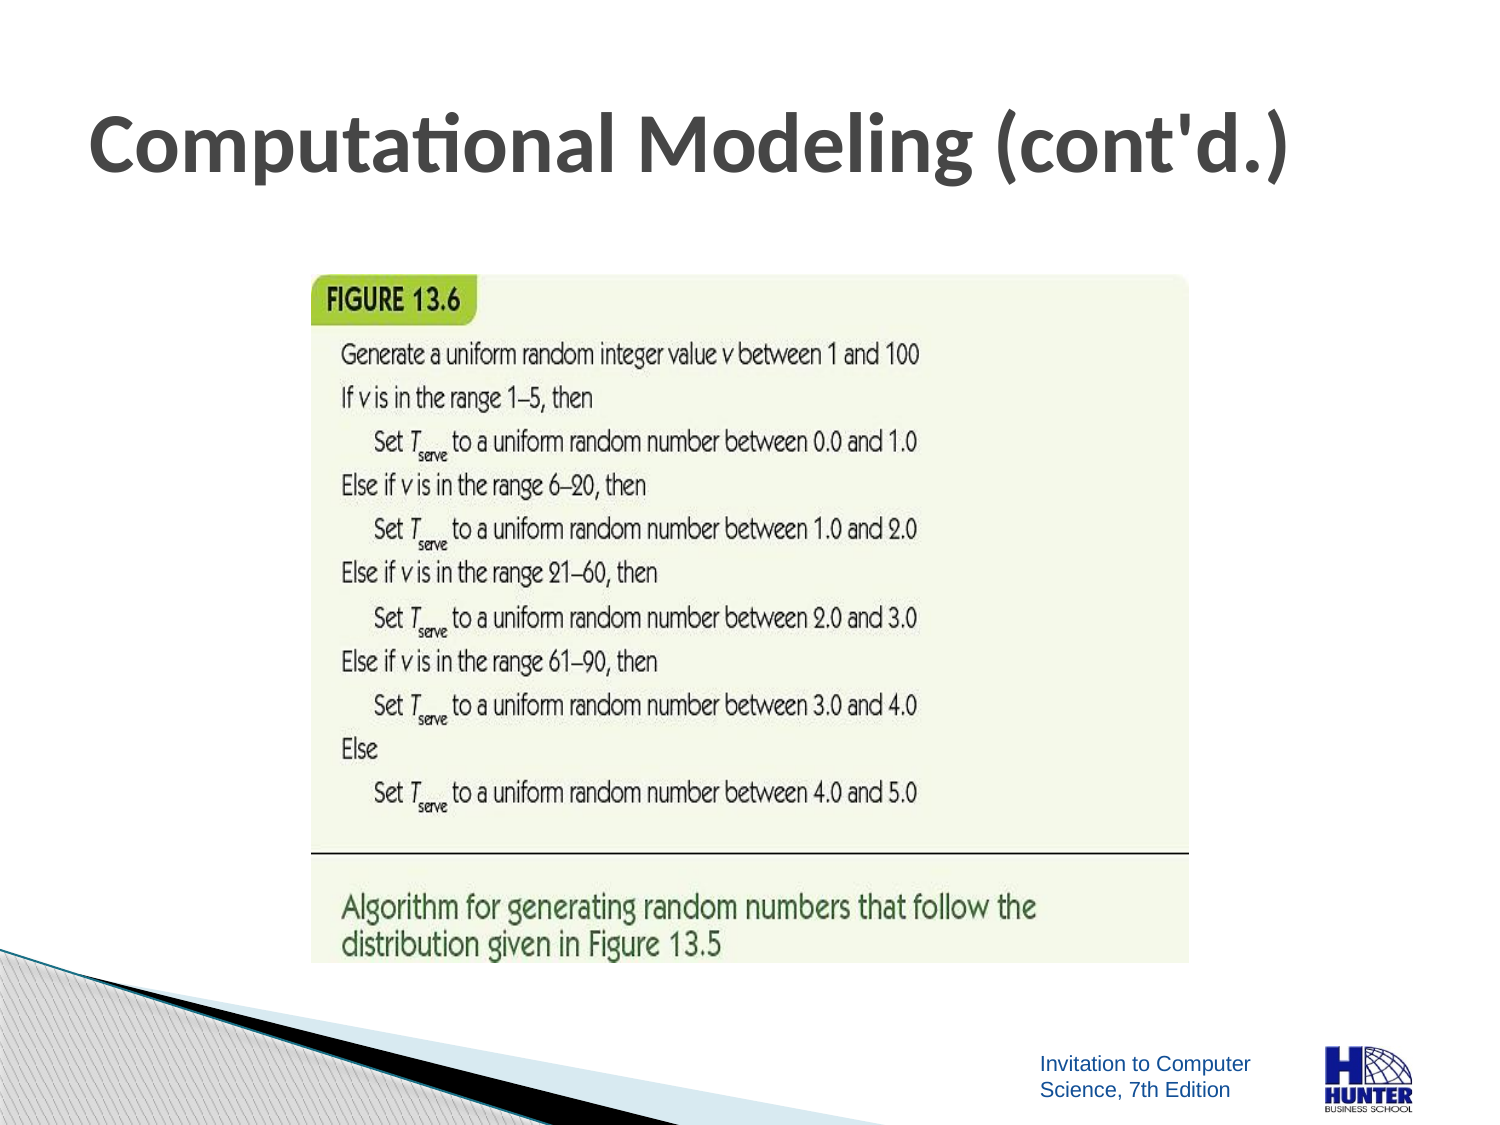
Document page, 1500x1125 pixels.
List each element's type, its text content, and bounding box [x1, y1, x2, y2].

picture [311, 274, 1189, 963]
title Computational Modeling (cont'd.) [75, 45, 1425, 233]
text_box [253, 62, 1247, 250]
picture [1325, 1046, 1413, 1113]
